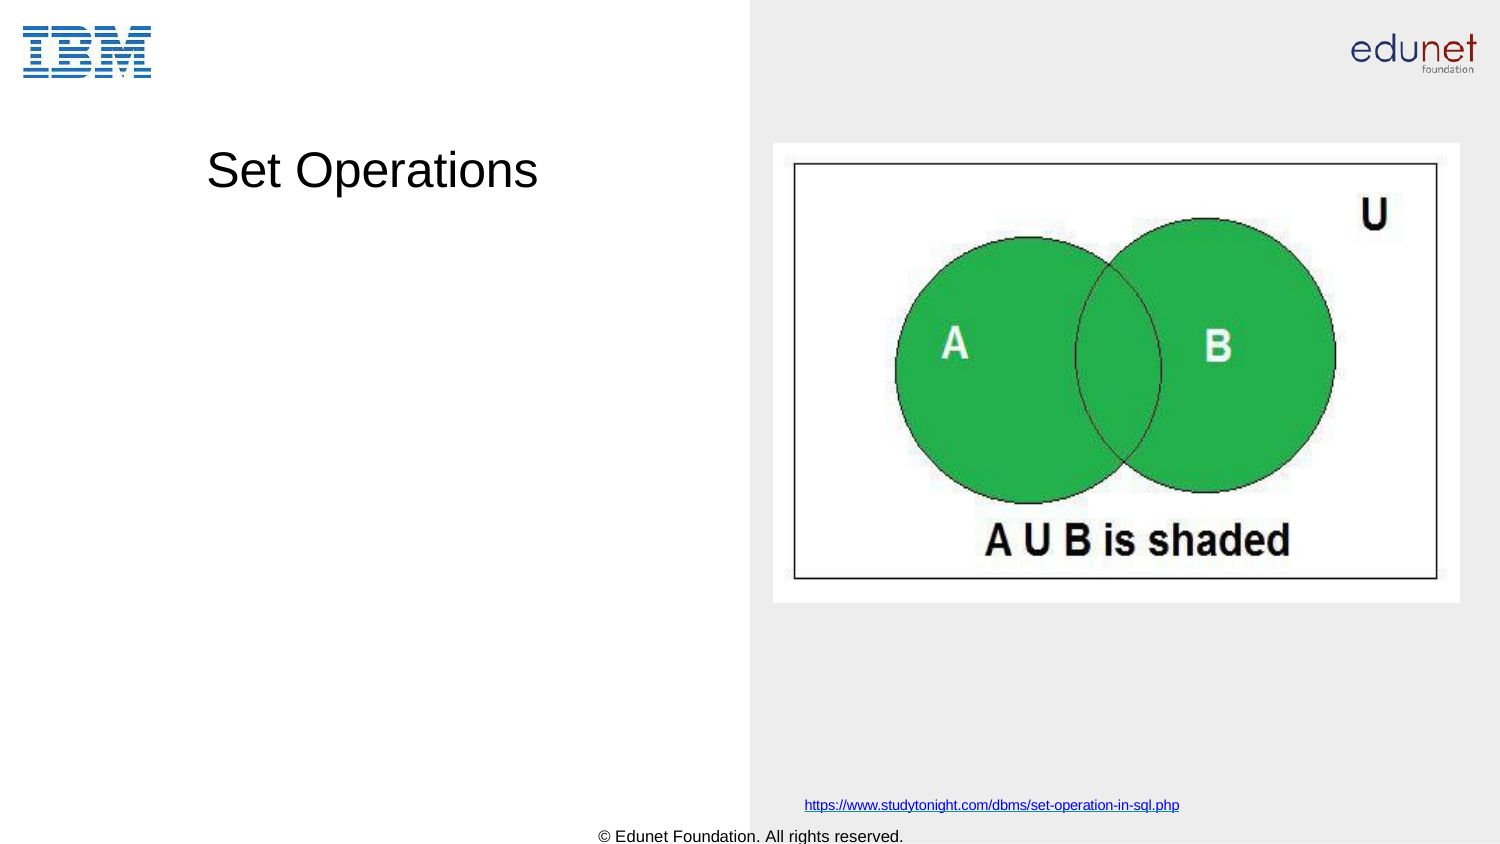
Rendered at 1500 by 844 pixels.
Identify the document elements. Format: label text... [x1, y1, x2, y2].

text_box https://www.studytonight.com/dbms/set-operation-in-sql.php © Edunet Foundation. All rights reserved. [596, 795, 744, 844]
title Set Operations [204, 135, 541, 279]
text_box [749, 0, 1500, 844]
picture [23, 26, 151, 78]
